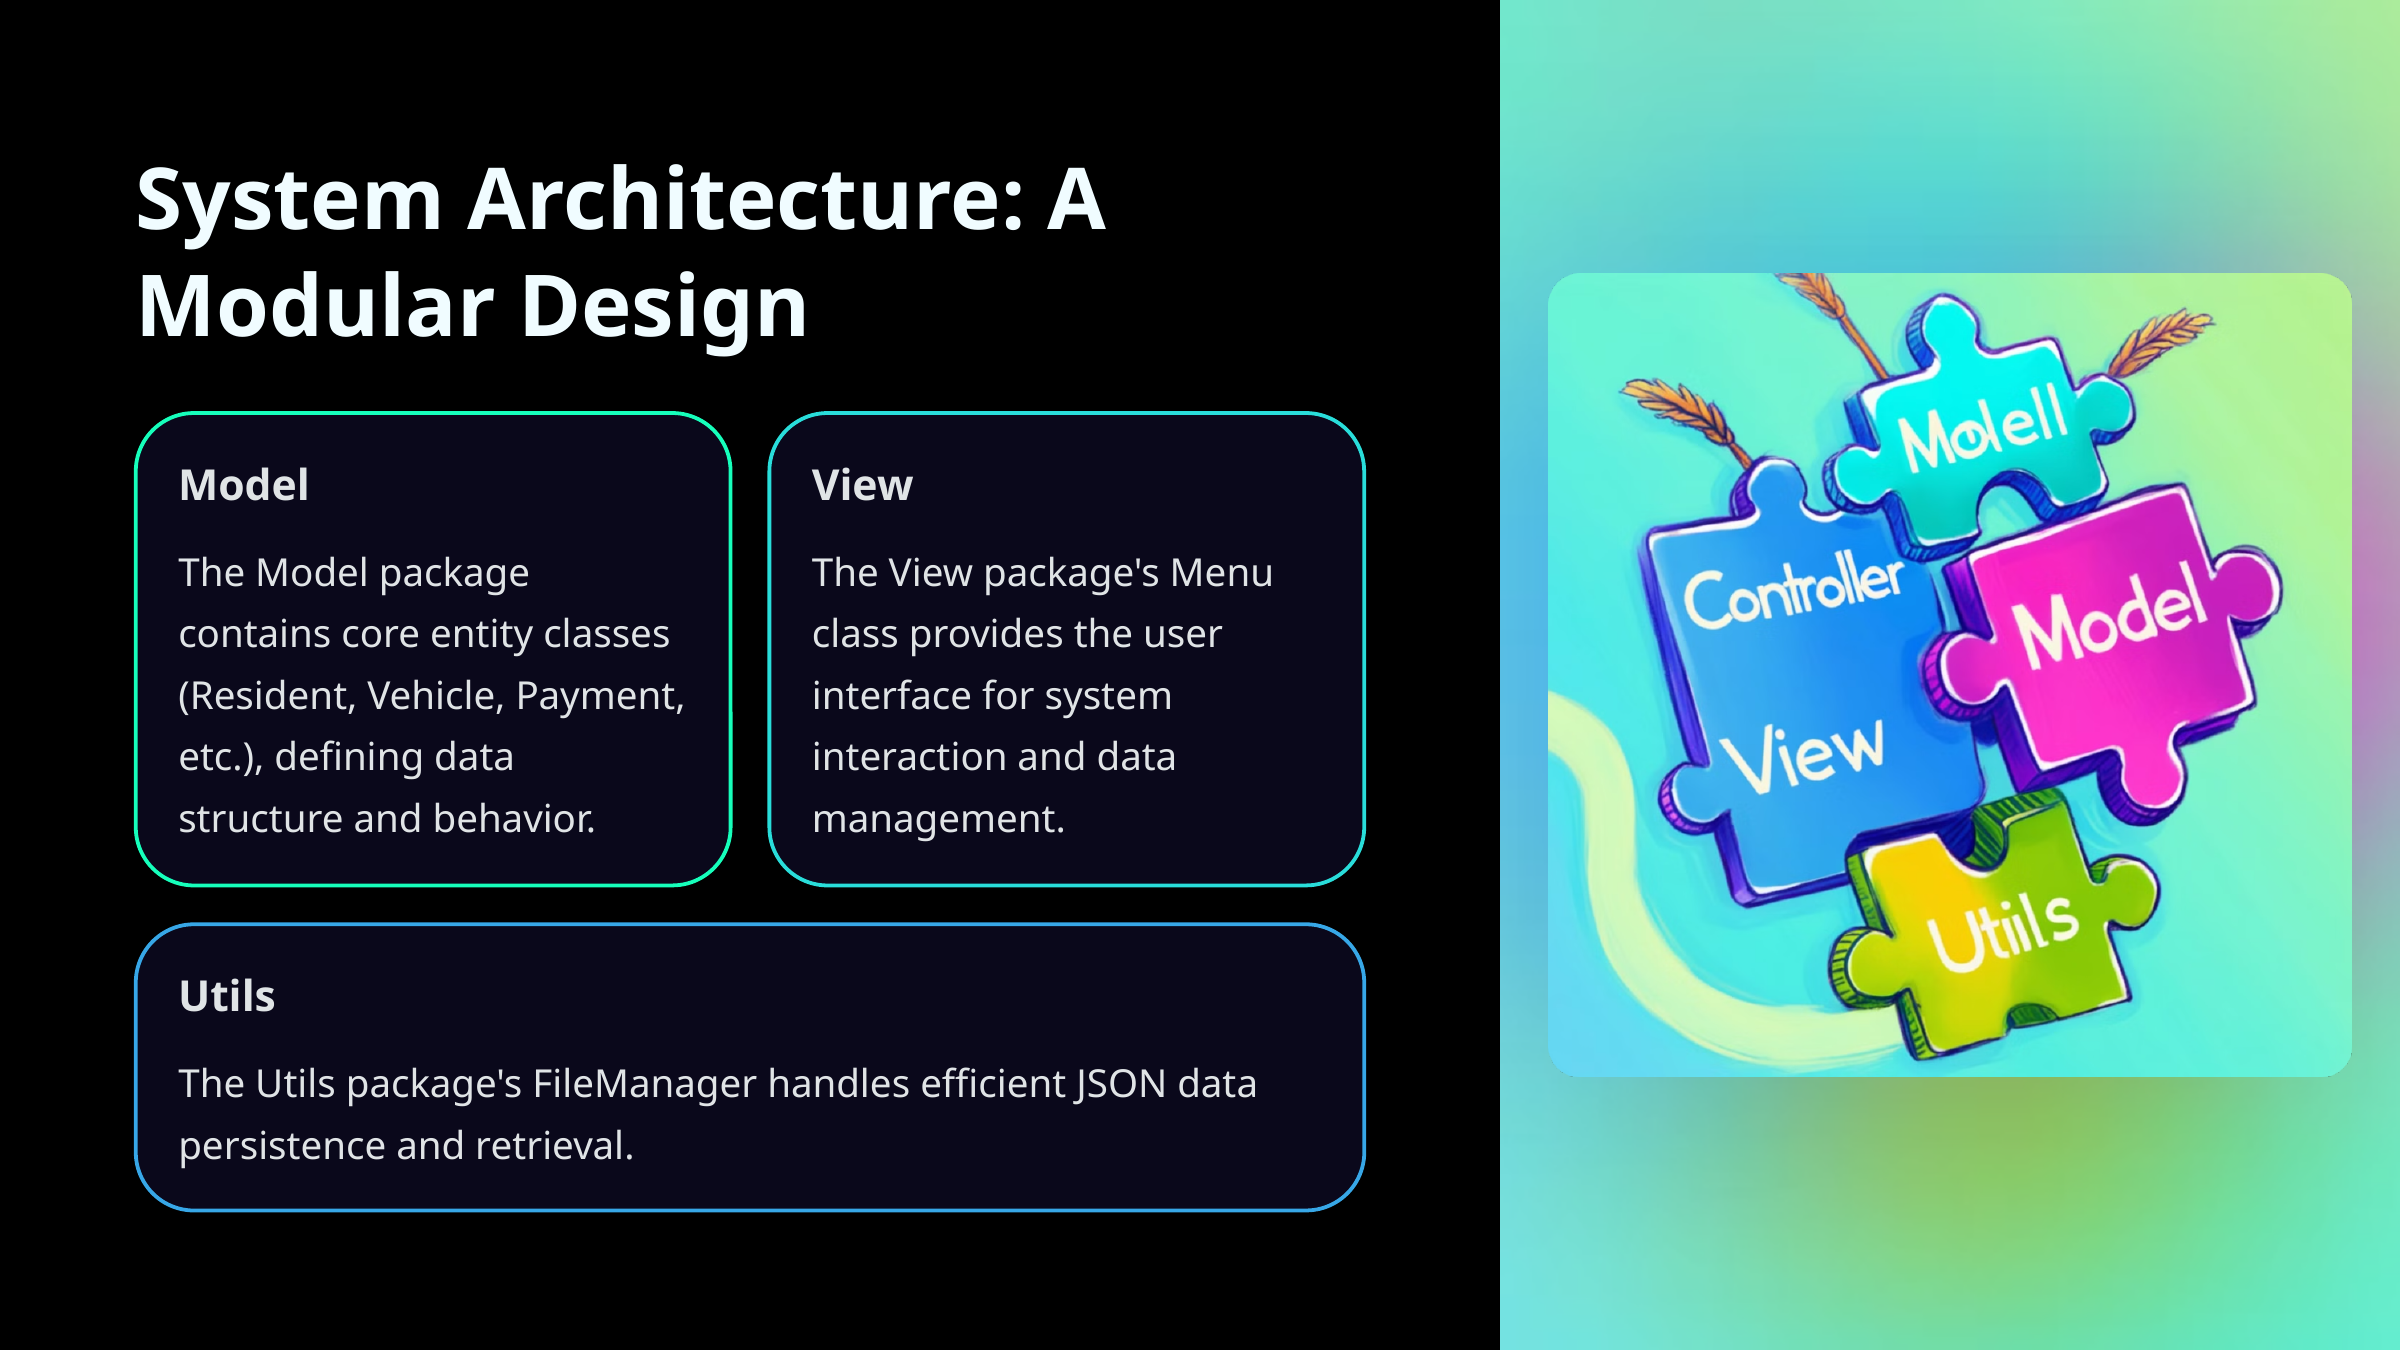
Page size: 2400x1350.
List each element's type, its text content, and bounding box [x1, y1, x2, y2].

text_box [769, 413, 1365, 886]
text_box The Model package contains core entity classes (Resident, Vehicle, Payment, etc.), defining data structure and behavior. [178, 532, 689, 843]
text_box The View package's Menu class provides the user interface for system interaction and data management. [811, 532, 1322, 843]
text_box Model [178, 455, 610, 510]
text_box The Utils package's FileManager handles efficient JSON data persistence and retrieval. [178, 1043, 1322, 1168]
text_box System Architecture: A Modular Design [135, 139, 1365, 355]
text_box View [811, 455, 1243, 510]
text_box [135, 413, 731, 886]
text_box [135, 924, 1365, 1211]
picture [1499, 0, 2400, 1350]
text_box Utils [178, 966, 610, 1021]
